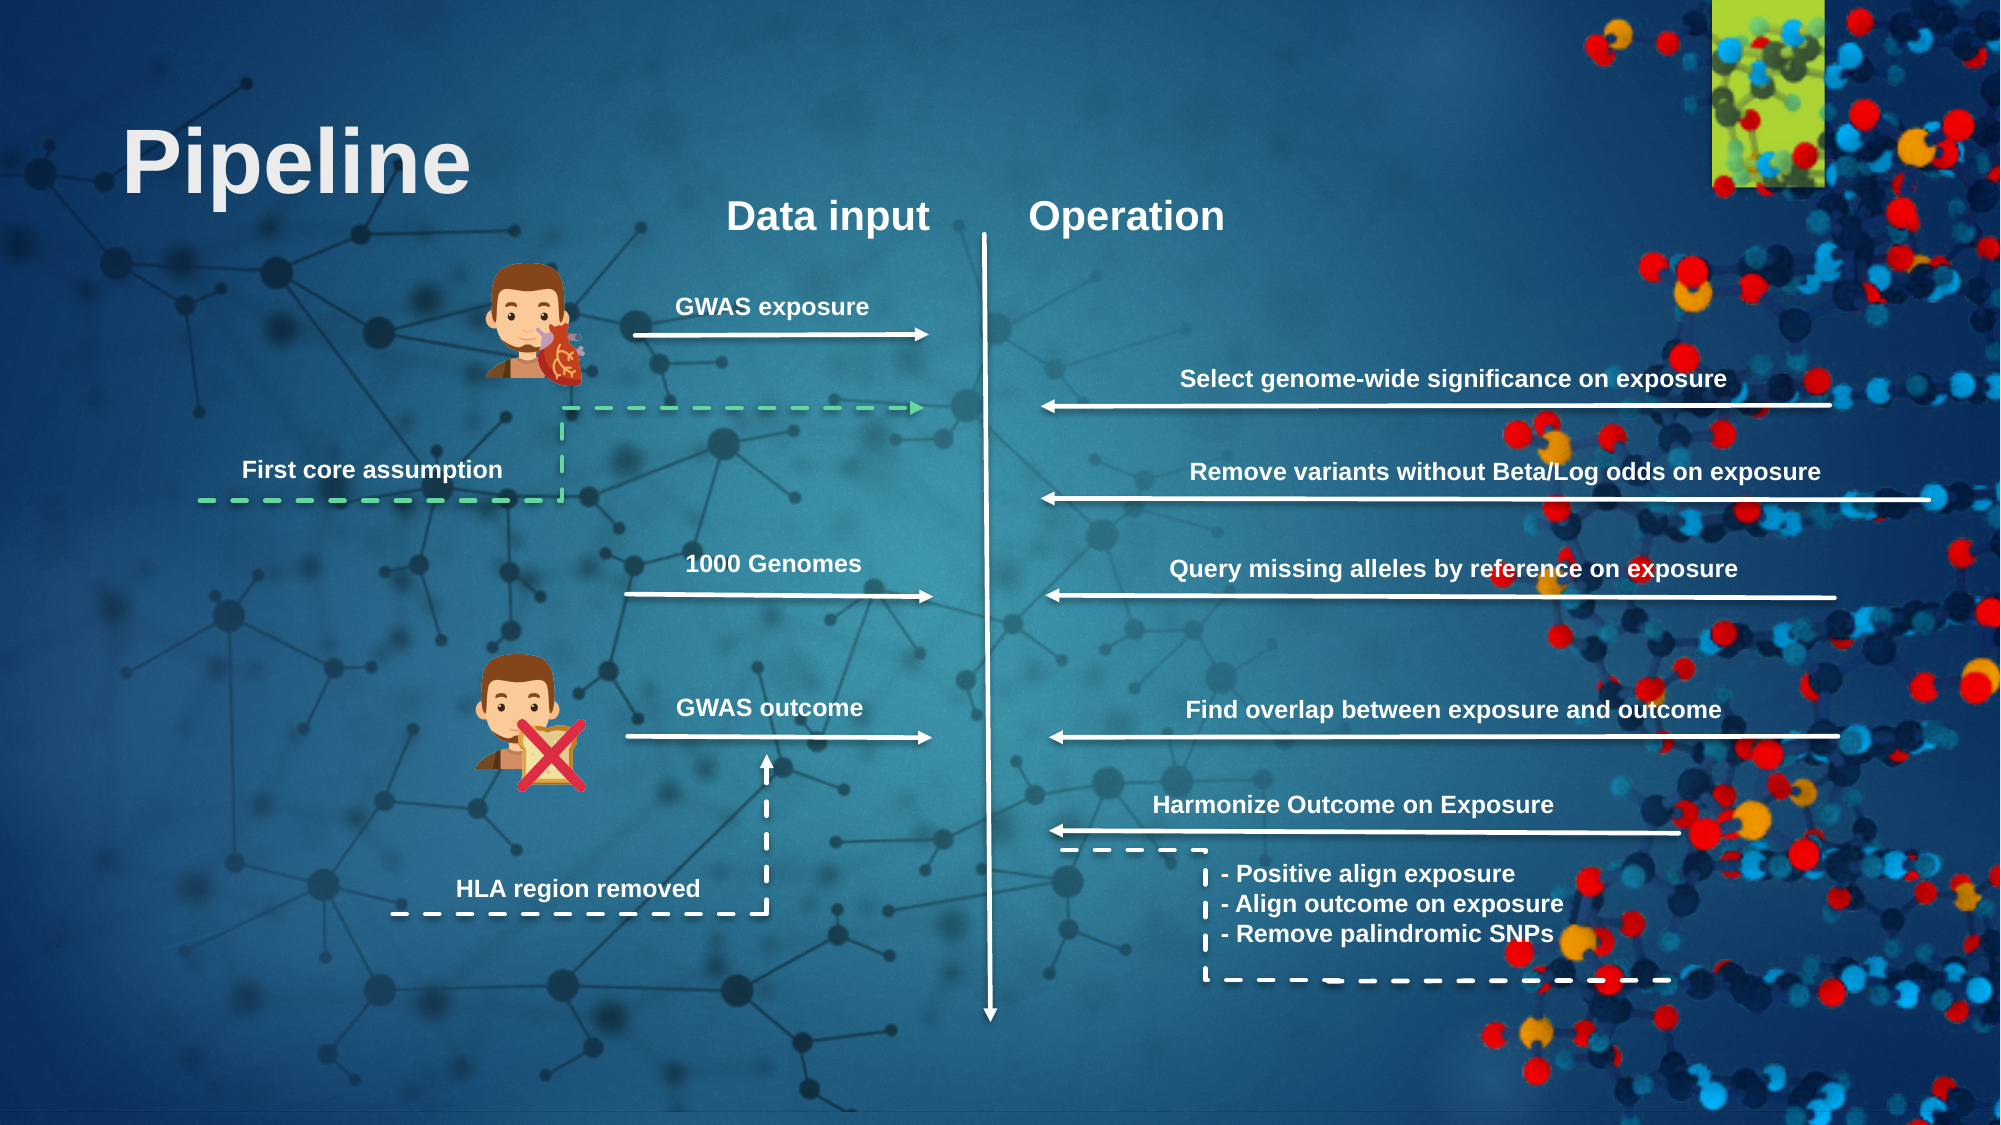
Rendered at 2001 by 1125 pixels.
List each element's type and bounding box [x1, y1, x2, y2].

text_box [1045, 595, 1835, 599]
text_box [199, 407, 925, 501]
text_box [626, 593, 934, 597]
picture [1853, 1111, 1862, 1117]
text_box [1062, 849, 1349, 981]
picture [0, 0, 2000, 1125]
text_box [1048, 830, 1680, 834]
text_box [984, 234, 991, 1023]
